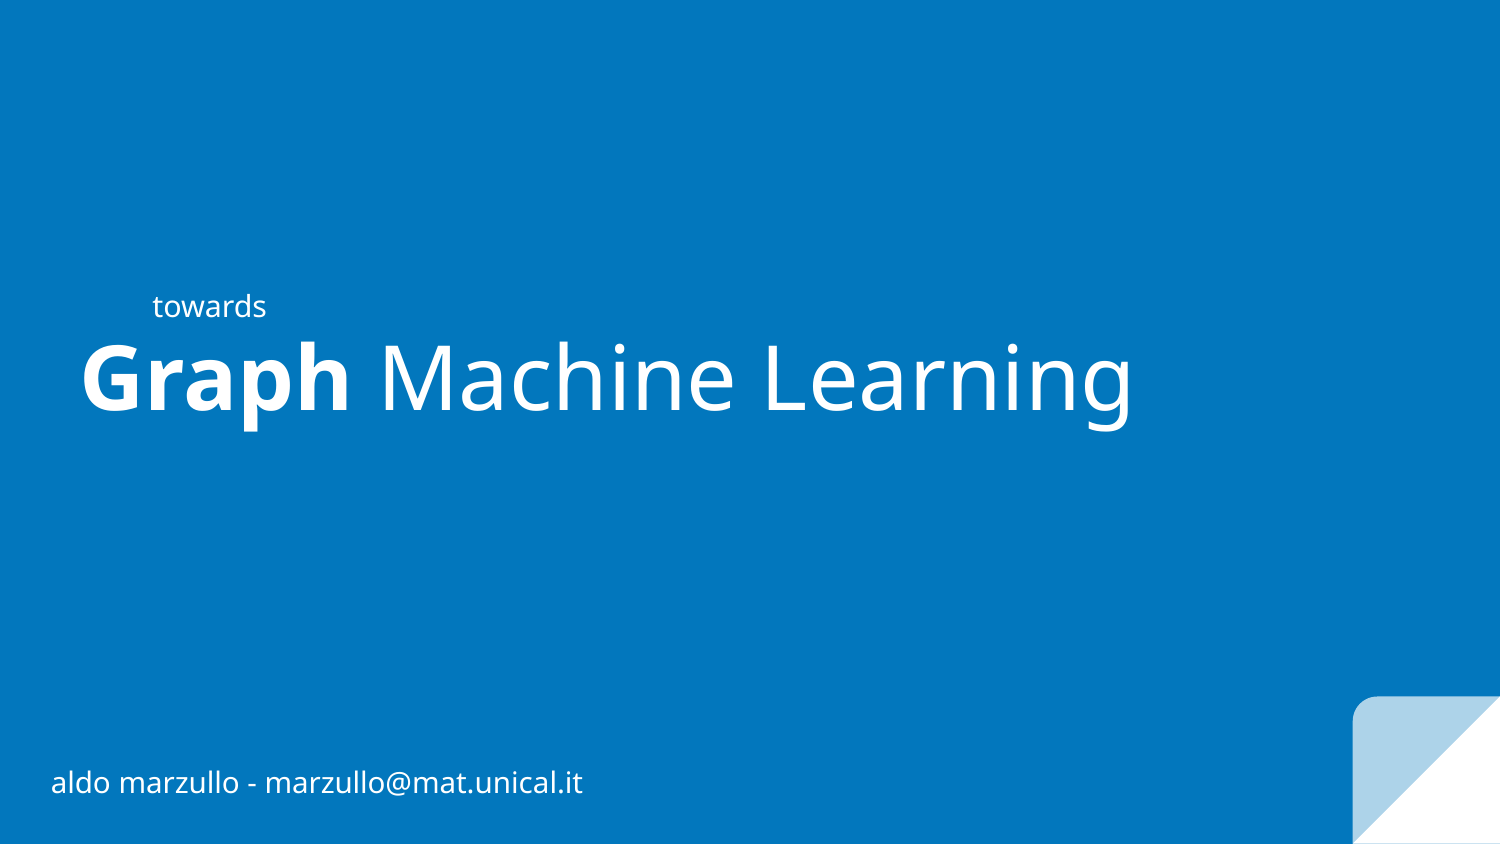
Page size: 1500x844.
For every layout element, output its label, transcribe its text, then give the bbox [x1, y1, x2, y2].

title Graph Machine Learning [64, 298, 1413, 452]
subtitle towards [137, 270, 313, 342]
subtitle aldo marzullo - marzullo@mat.unical.it [35, 747, 633, 819]
